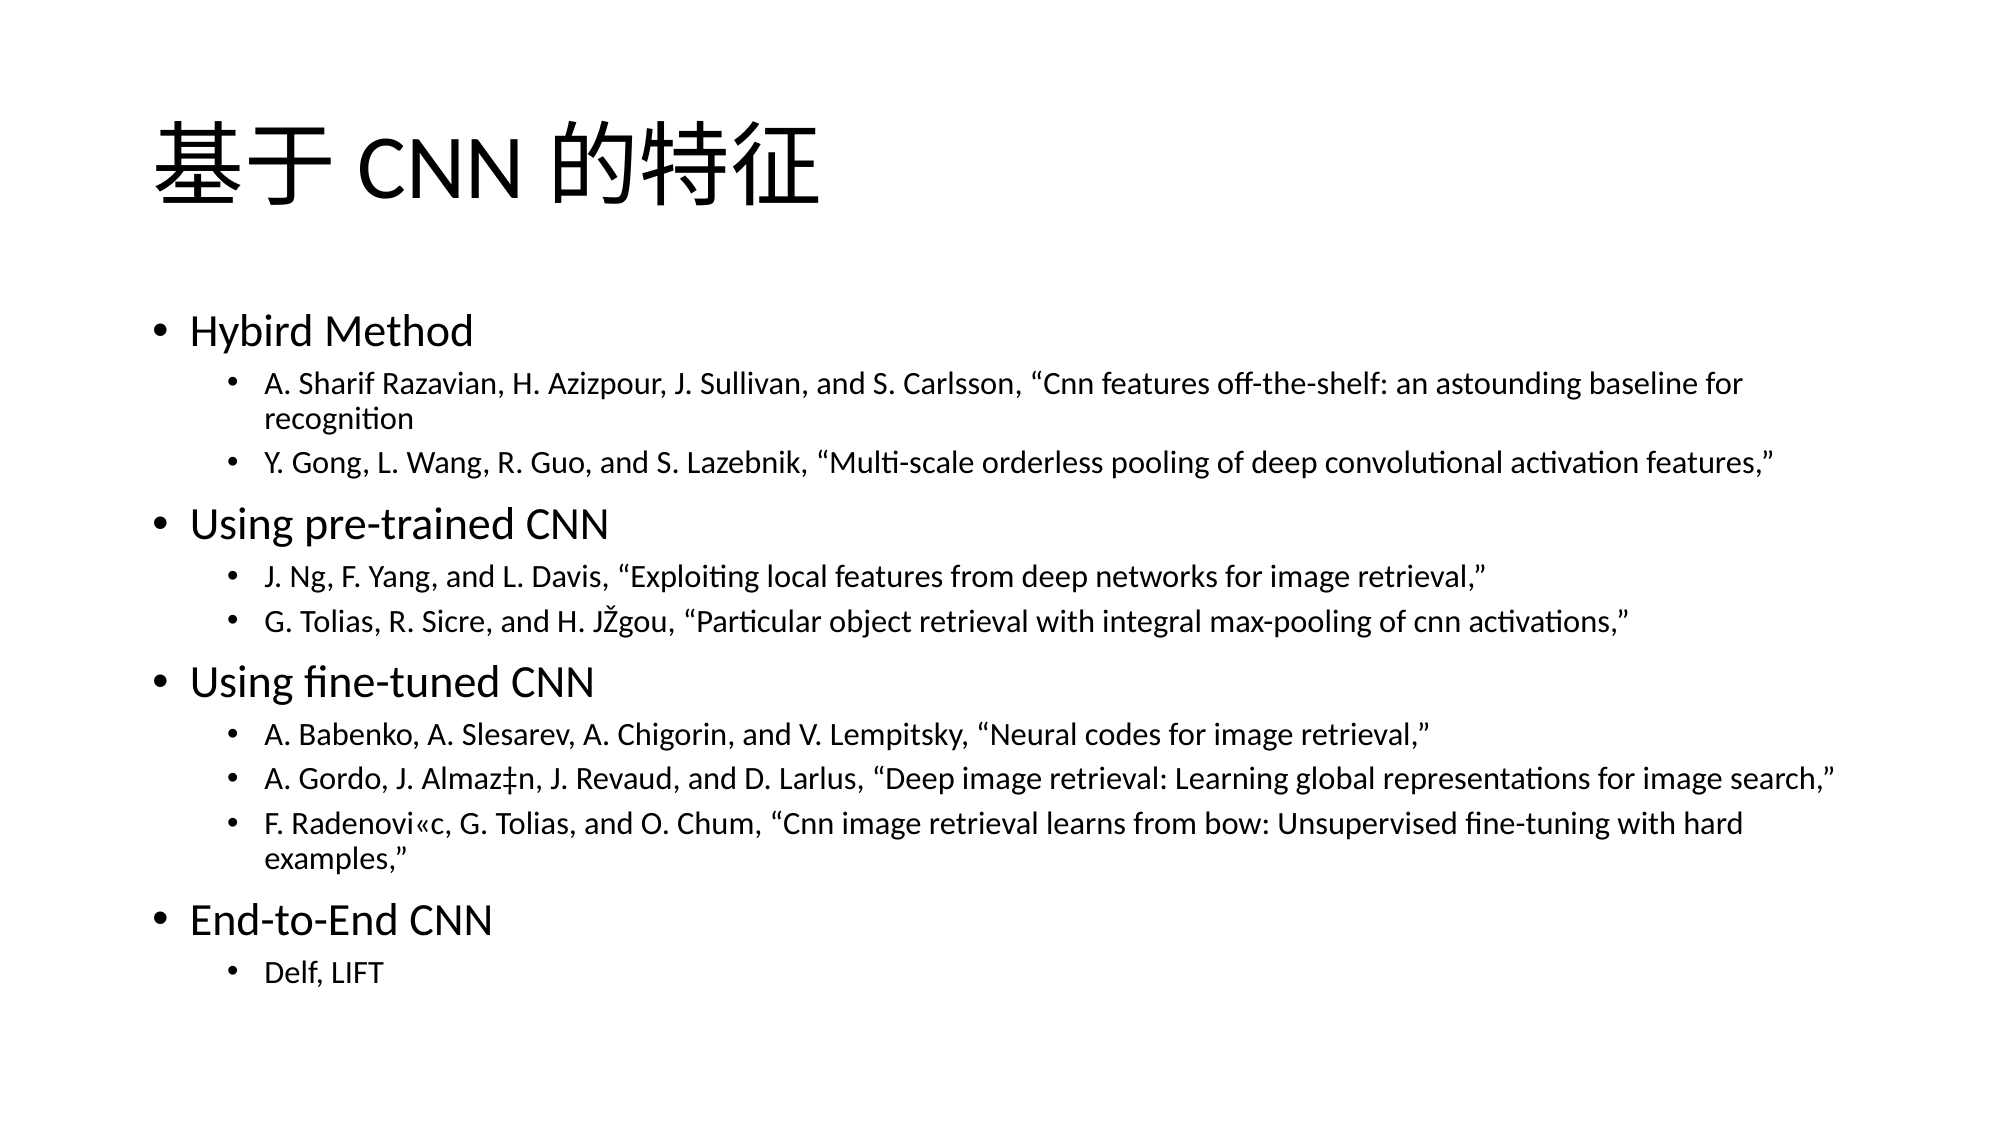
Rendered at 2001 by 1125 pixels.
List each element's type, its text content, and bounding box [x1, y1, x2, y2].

list Hybird Method A. Sharif Razavian, H. Azizpour, J. Sullivan, and S. Carlsson, “Cnn features off-the-shelf: an astounding baseline for recognition Y. Gong, L. Wang, R. Guo, and S. Lazebnik, “Multi-scale orderless pooling of deep convolutional activation features,” Using pre-trained CNN J. Ng, F. Yang, and L. Davis, “Exploiting local features from deep networks for image retrieval,” G. Tolias, R. Sicre, and H. JŽgou, “Particular object retrieval with integral max-pooling of cnn activations,” Using fine-tuned CNN A. Babenko, A. Slesarev, A. Chigorin, and V. Lempitsky, “Neural codes for image retrieval,” A. Gordo, J. Almaz‡n, J. Revaud, and D. Larlus, “Deep image retrieval: Learning global representations for image search,” F. Radenovi«c, G. Tolias, and O. Chum, “Cnn image retrieval learns from bow: Unsupervised fine-tuning with hard examples,” End-to-End CNN Delf, LIFT [137, 299, 1863, 1032]
title 基于CNN的特征 [137, 59, 1863, 278]
